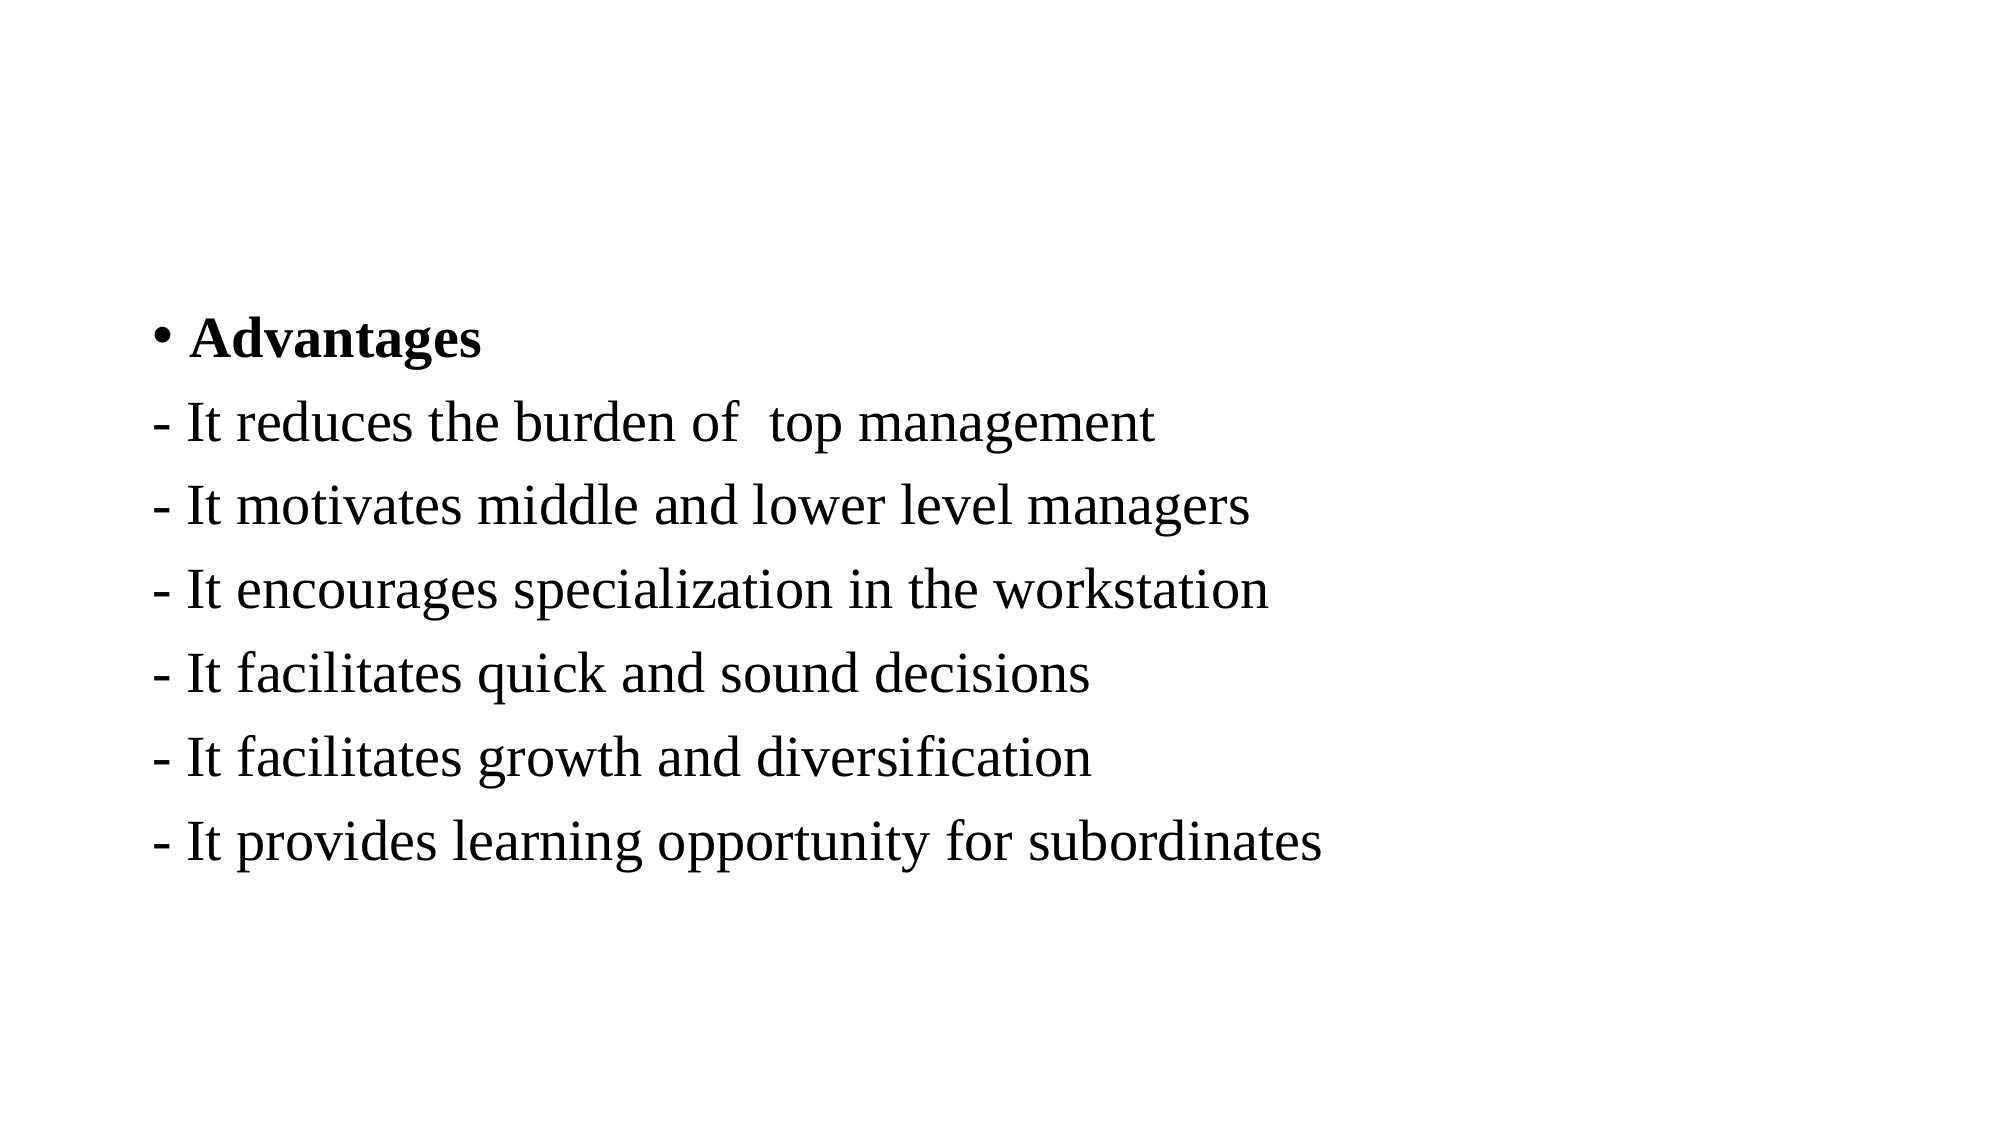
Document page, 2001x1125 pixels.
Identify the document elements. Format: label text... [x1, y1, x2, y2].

list Advantages - It reduces the burden of top management - It motivates middle and lower level managers - It encourages specialization in the workstation - It facilitates quick and sound decisions - It facilitates growth and diversification - It provides learning opportunity for subordinates [137, 299, 1863, 1014]
